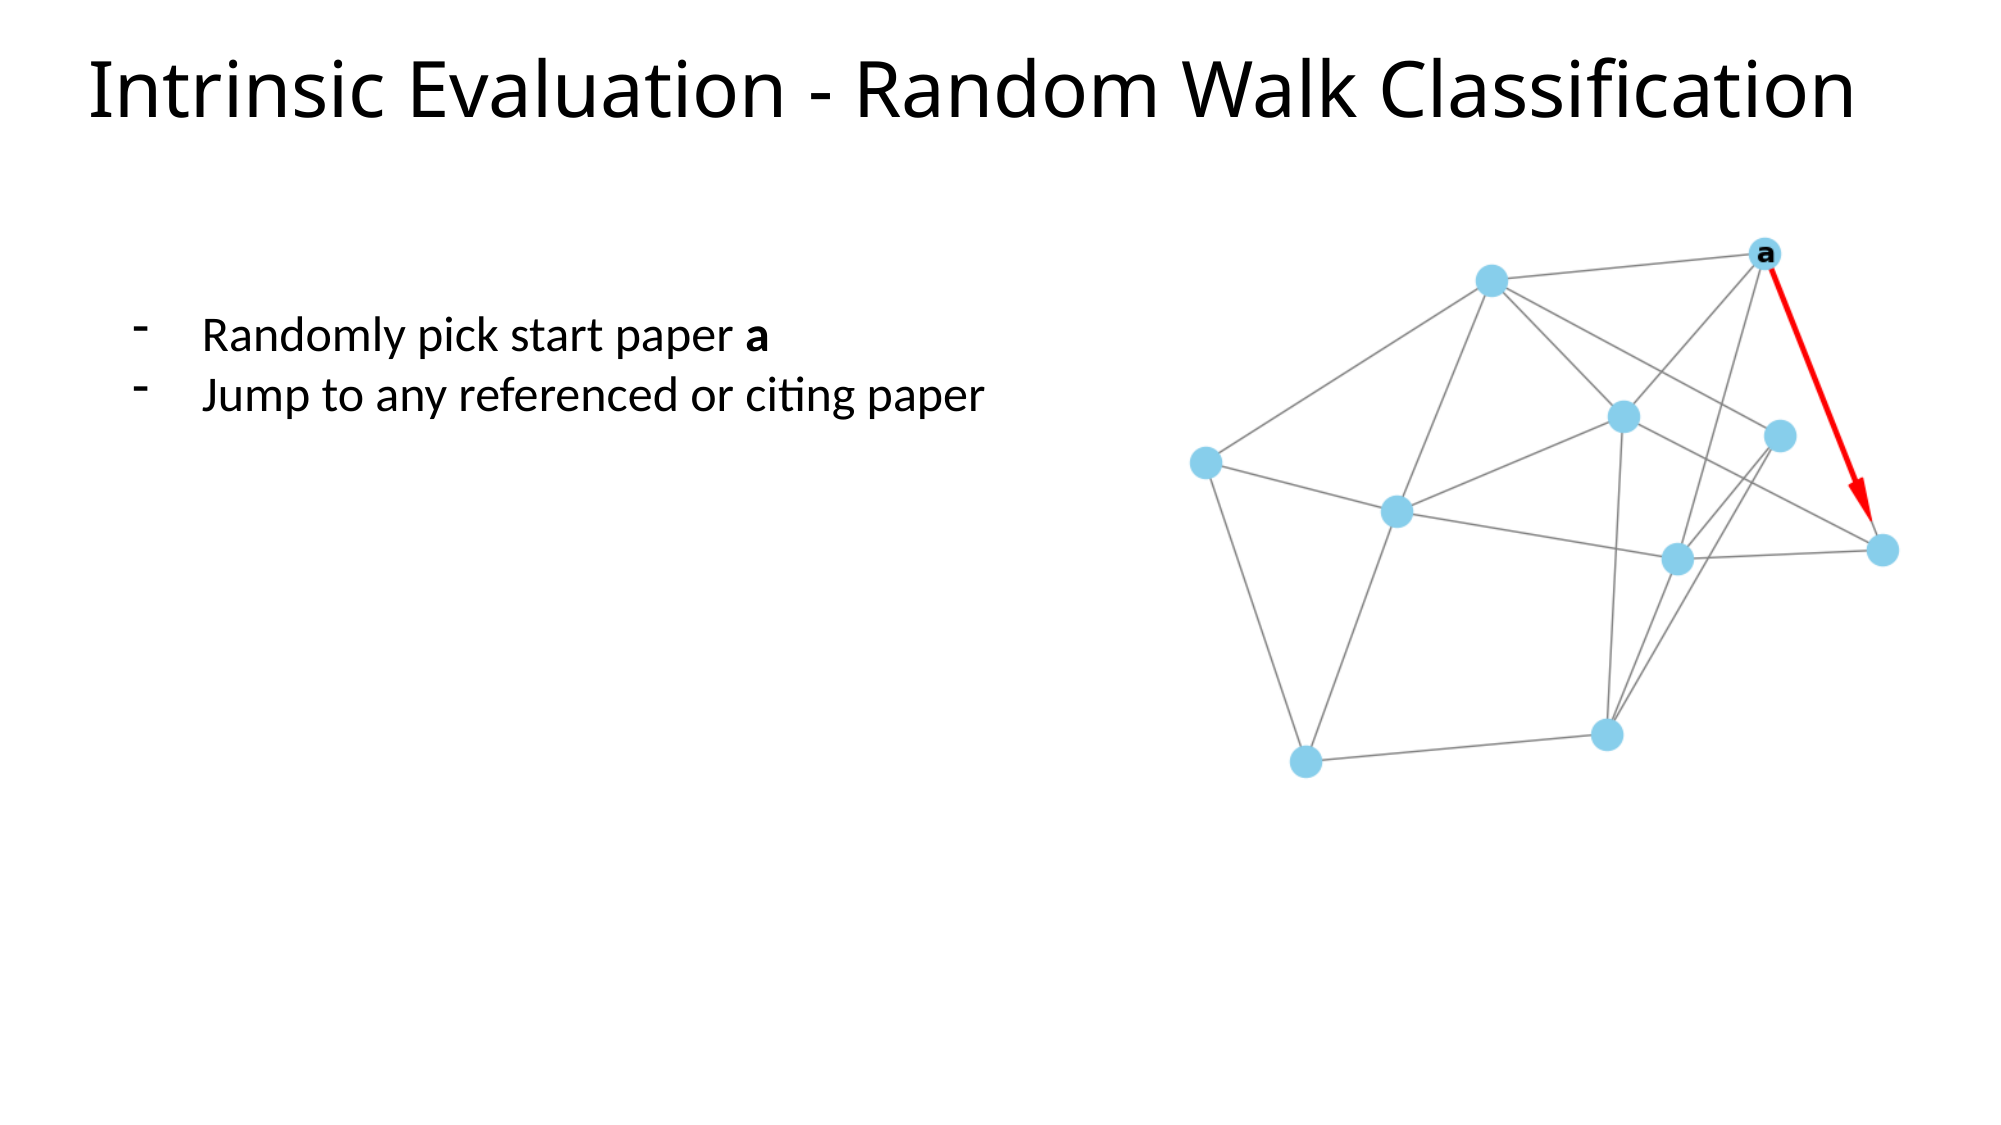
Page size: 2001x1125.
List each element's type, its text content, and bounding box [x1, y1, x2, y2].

text_box Randomly pick start paper a Jump to any referenced or citing paper [81, 281, 1089, 765]
picture [1121, 188, 1967, 828]
title Intrinsic Evaluation - Random Walk Classification [68, 29, 1932, 156]
